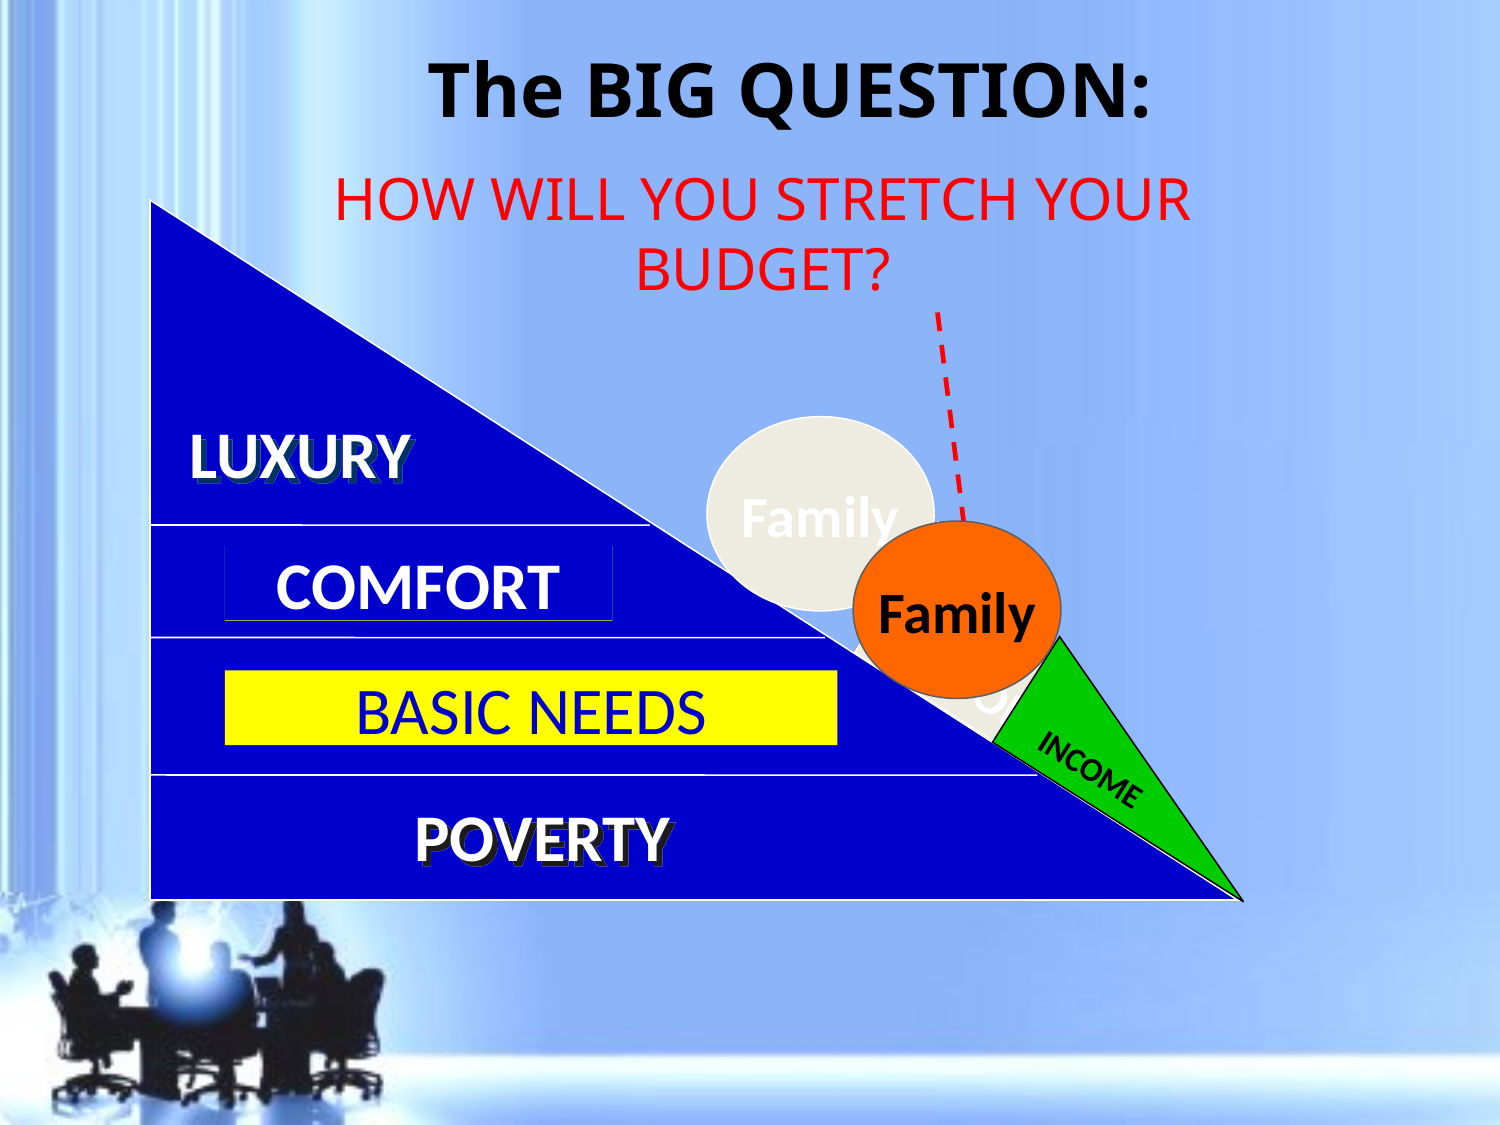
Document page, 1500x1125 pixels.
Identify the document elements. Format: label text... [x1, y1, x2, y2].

text_box HOW WILL YOU STRETCH YOUR BUDGET? [262, 162, 1263, 363]
text_box The BIG QUESTION: [174, 37, 1425, 138]
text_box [149, 199, 1238, 901]
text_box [174, 404, 788, 883]
picture [0, 0, 1500, 1125]
